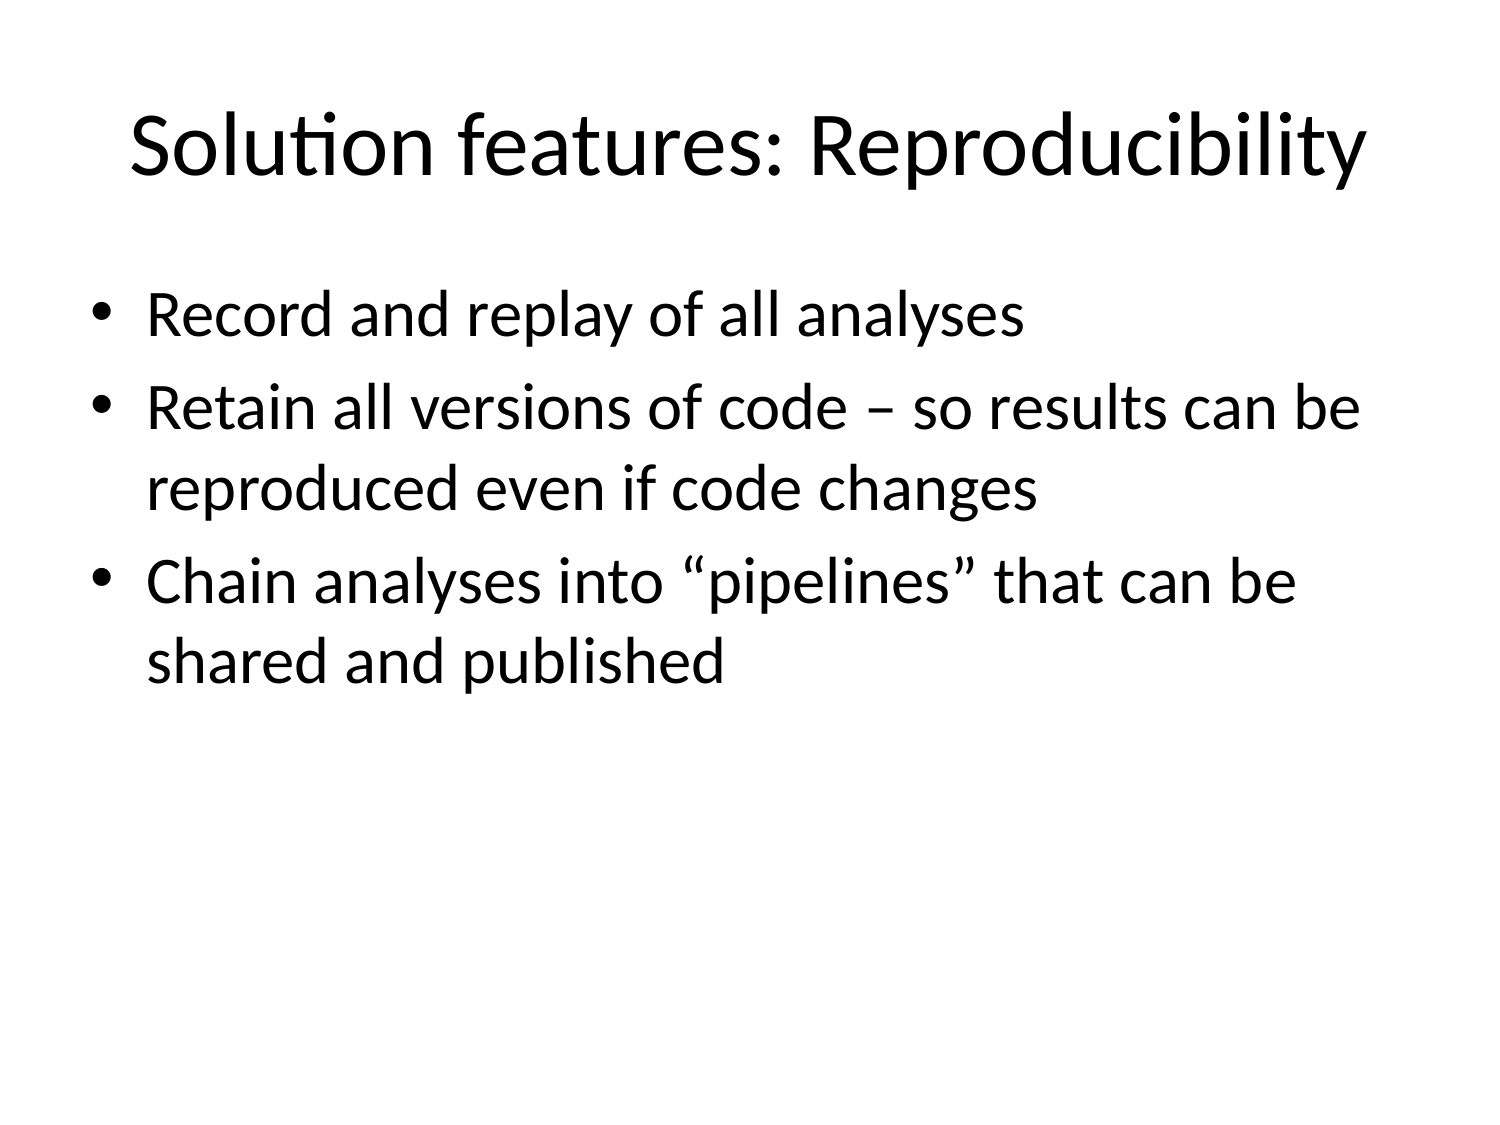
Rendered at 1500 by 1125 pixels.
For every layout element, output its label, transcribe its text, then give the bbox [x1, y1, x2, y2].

title Solution features: Reproducibility [75, 45, 1425, 233]
list Record and replay of all analyses Retain all versions of code – so results can be reproduced even if code changes Chain analyses into “pipelines” that can be shared and published [75, 262, 1425, 1005]
